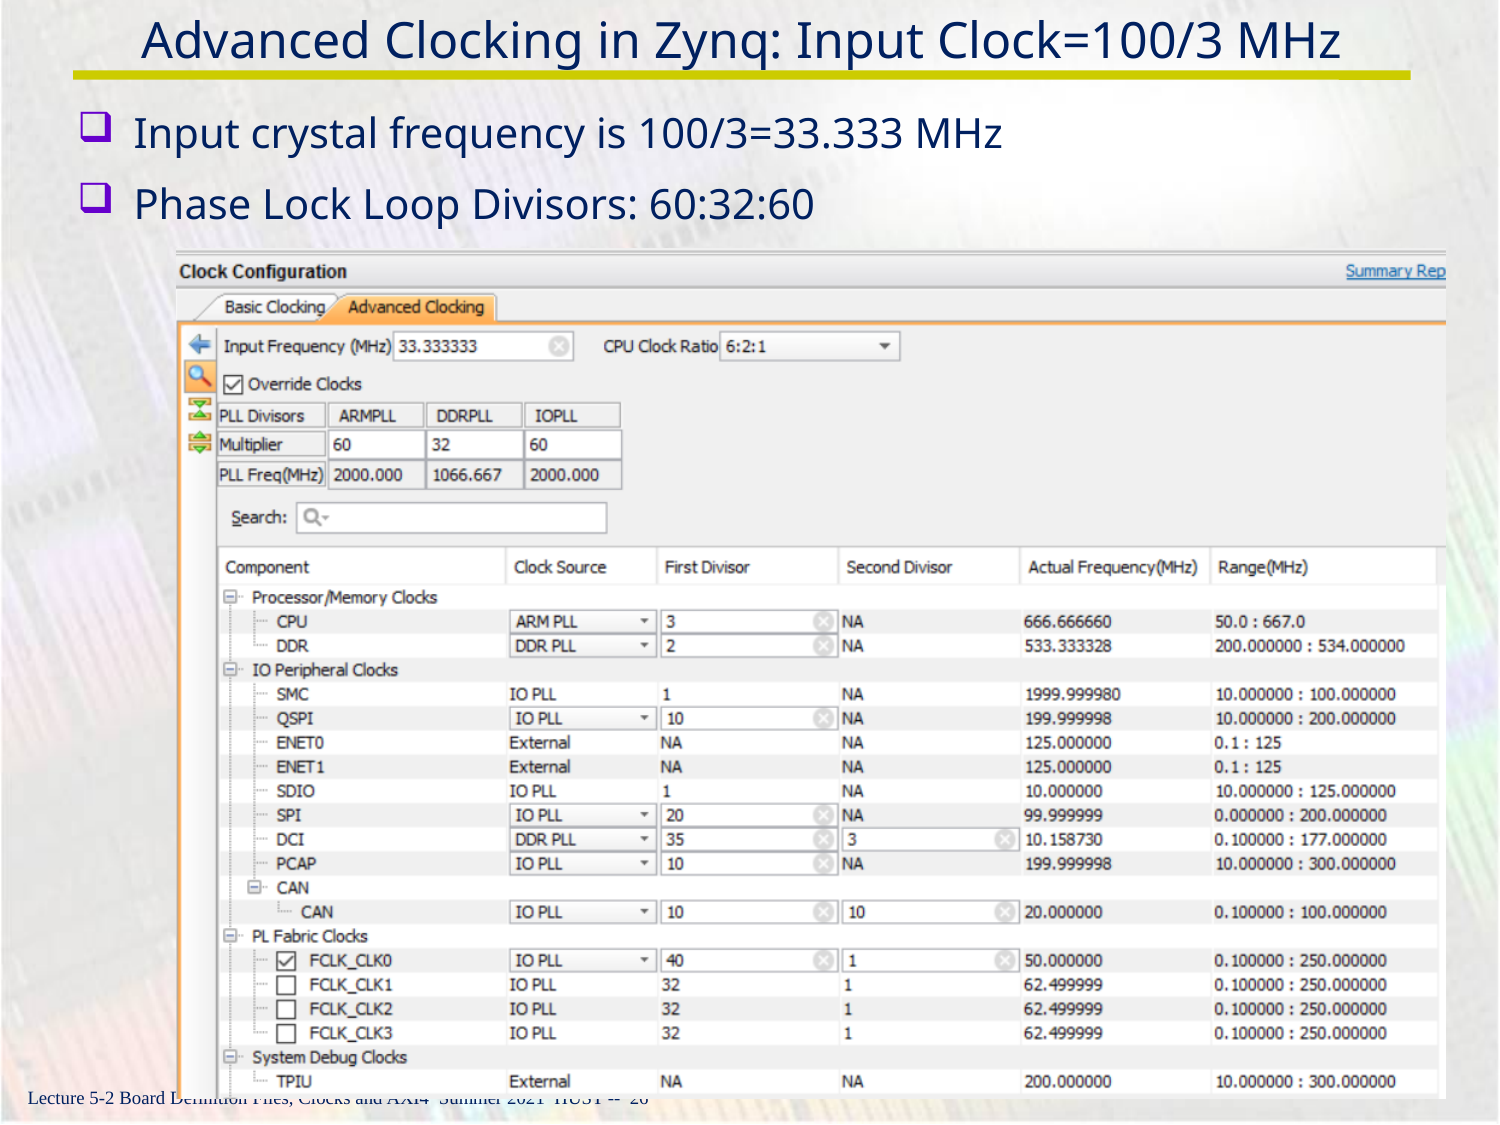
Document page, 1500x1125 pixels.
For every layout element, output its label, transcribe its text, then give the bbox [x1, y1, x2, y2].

title Advanced Clocking in Zynq: Input Clock=100/3 MHz [29, 10, 1455, 59]
list Input crystal frequency is 100/3=33.333 MHz Phase Lock Loop Divisors: 60:32:60 [62, 99, 1450, 1060]
picture [0, 0, 1500, 1124]
